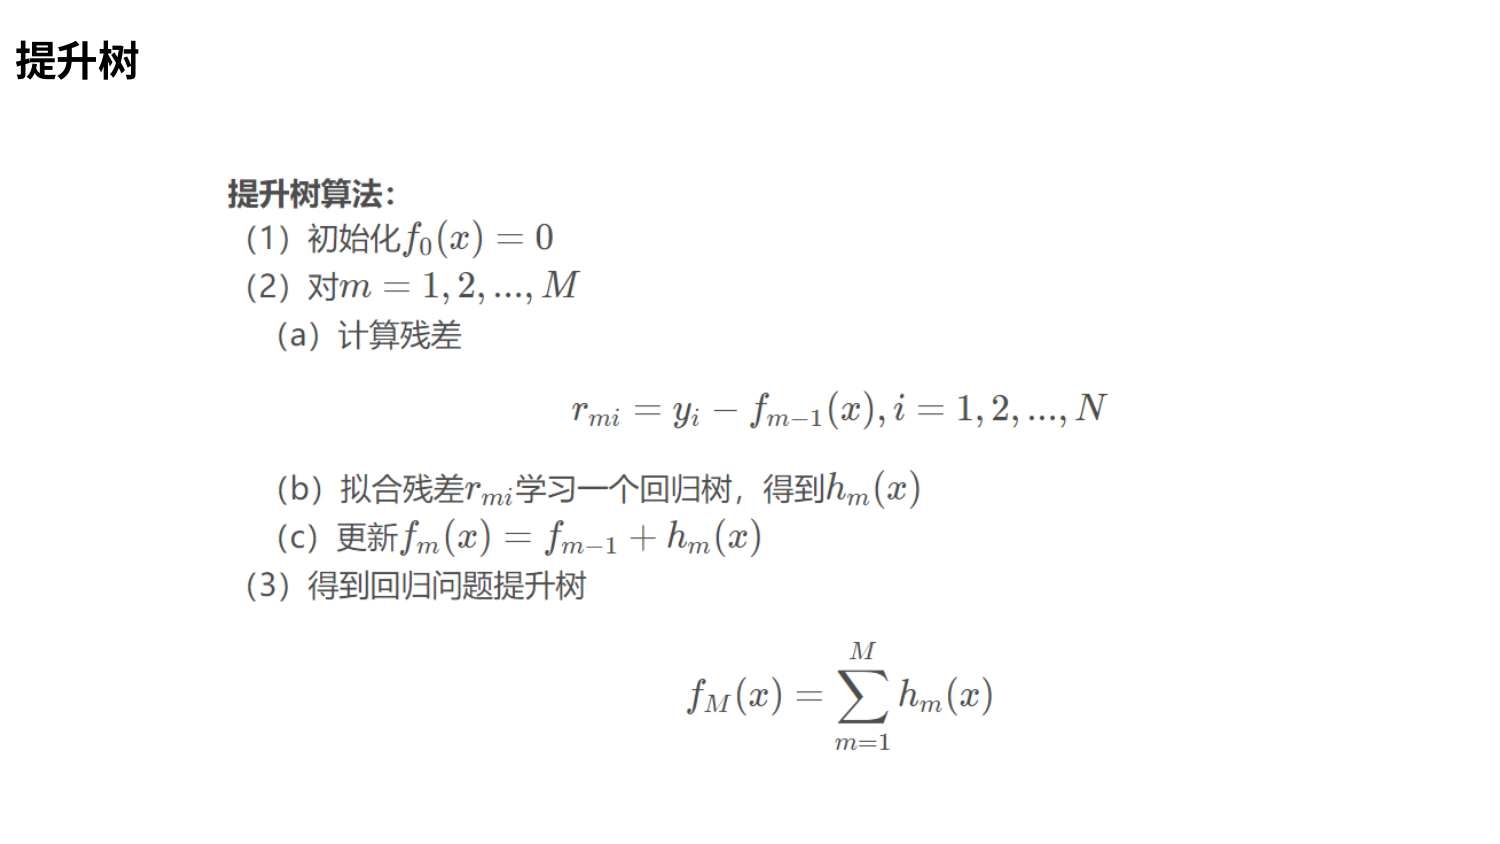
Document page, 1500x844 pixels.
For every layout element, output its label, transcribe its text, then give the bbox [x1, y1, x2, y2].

picture [209, 163, 1221, 781]
title 提升树 [0, 16, 1135, 104]
